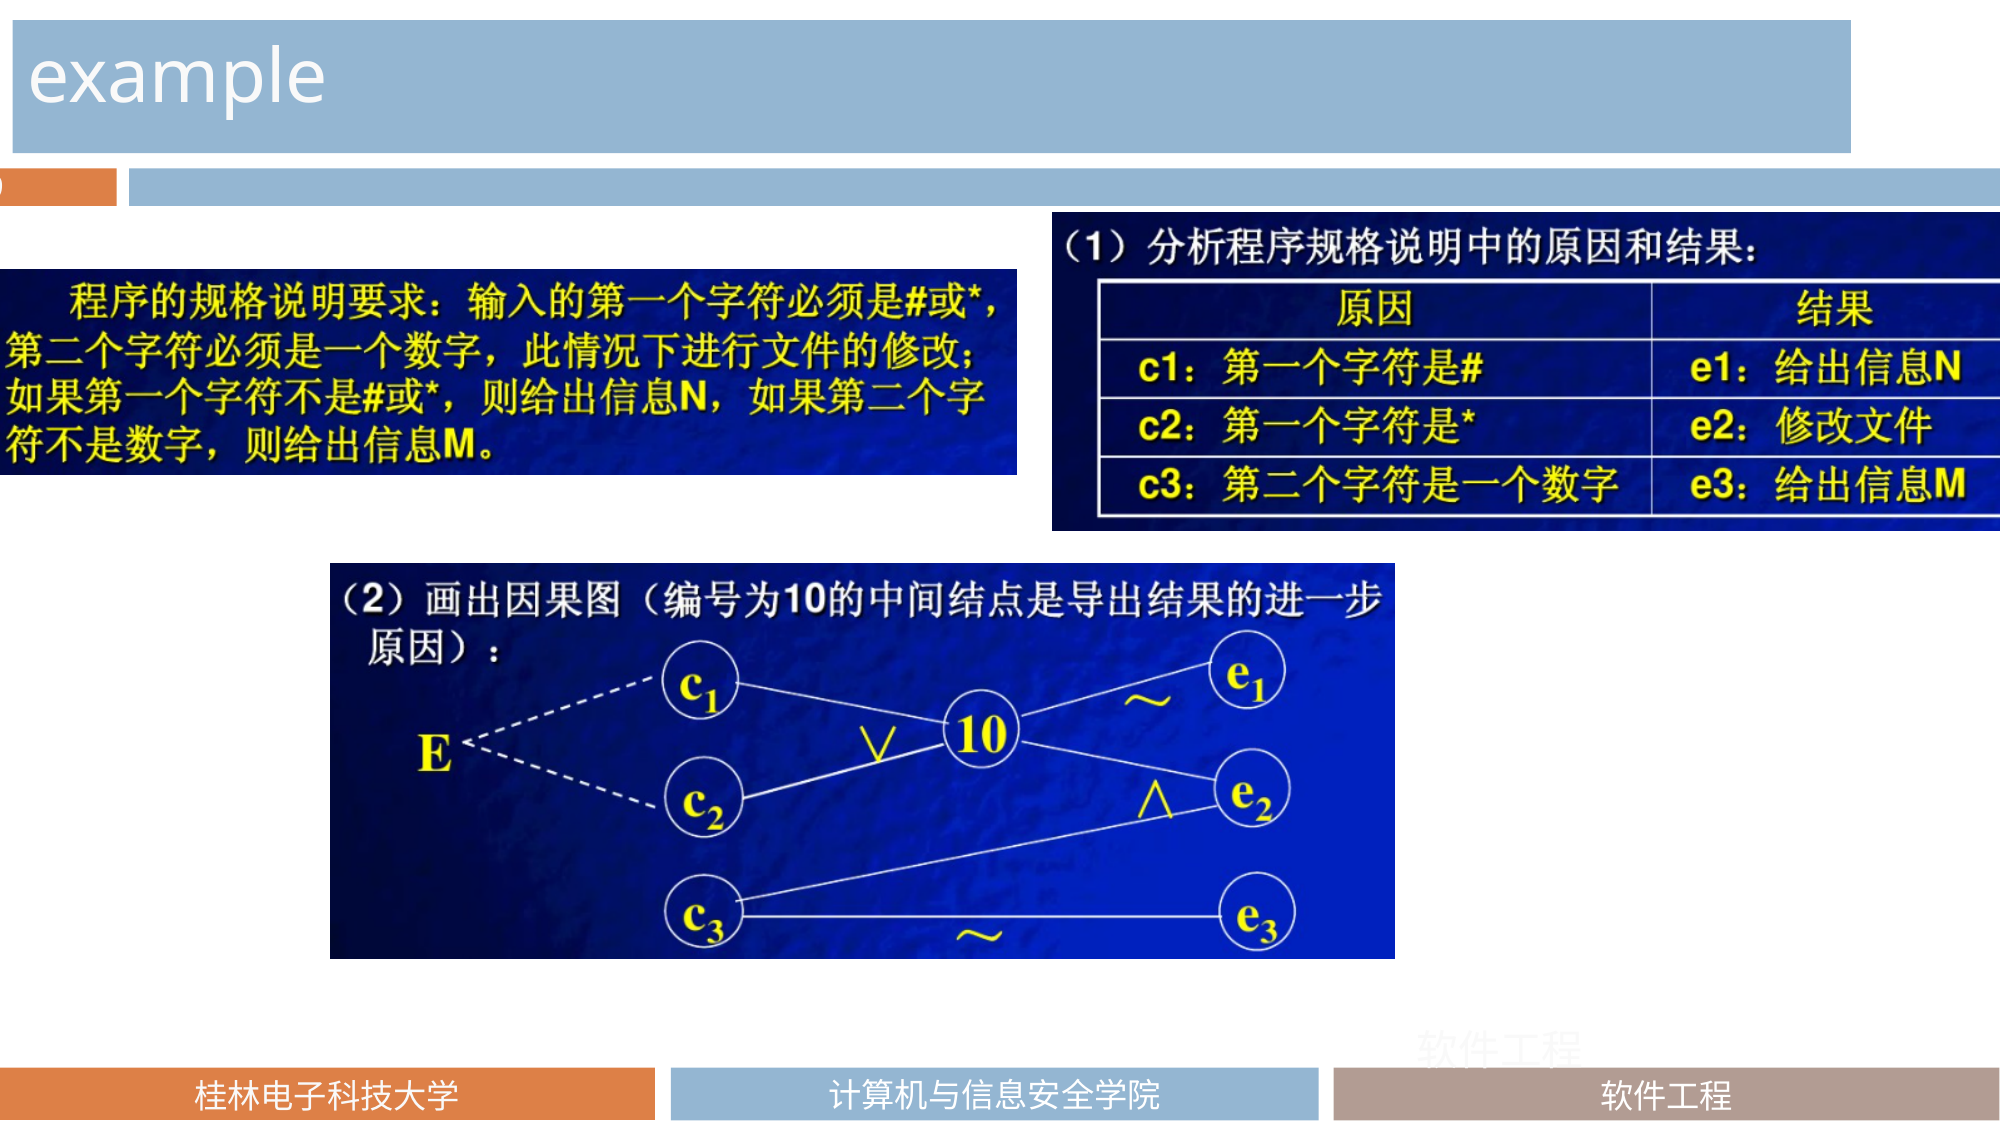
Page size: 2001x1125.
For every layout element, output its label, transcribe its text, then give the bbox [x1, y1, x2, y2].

text_box 软件工程 [1250, 992, 1750, 1105]
subtitle example [12, 19, 1852, 154]
picture [330, 563, 1395, 959]
picture [0, 269, 1017, 475]
picture [1052, 212, 2000, 531]
